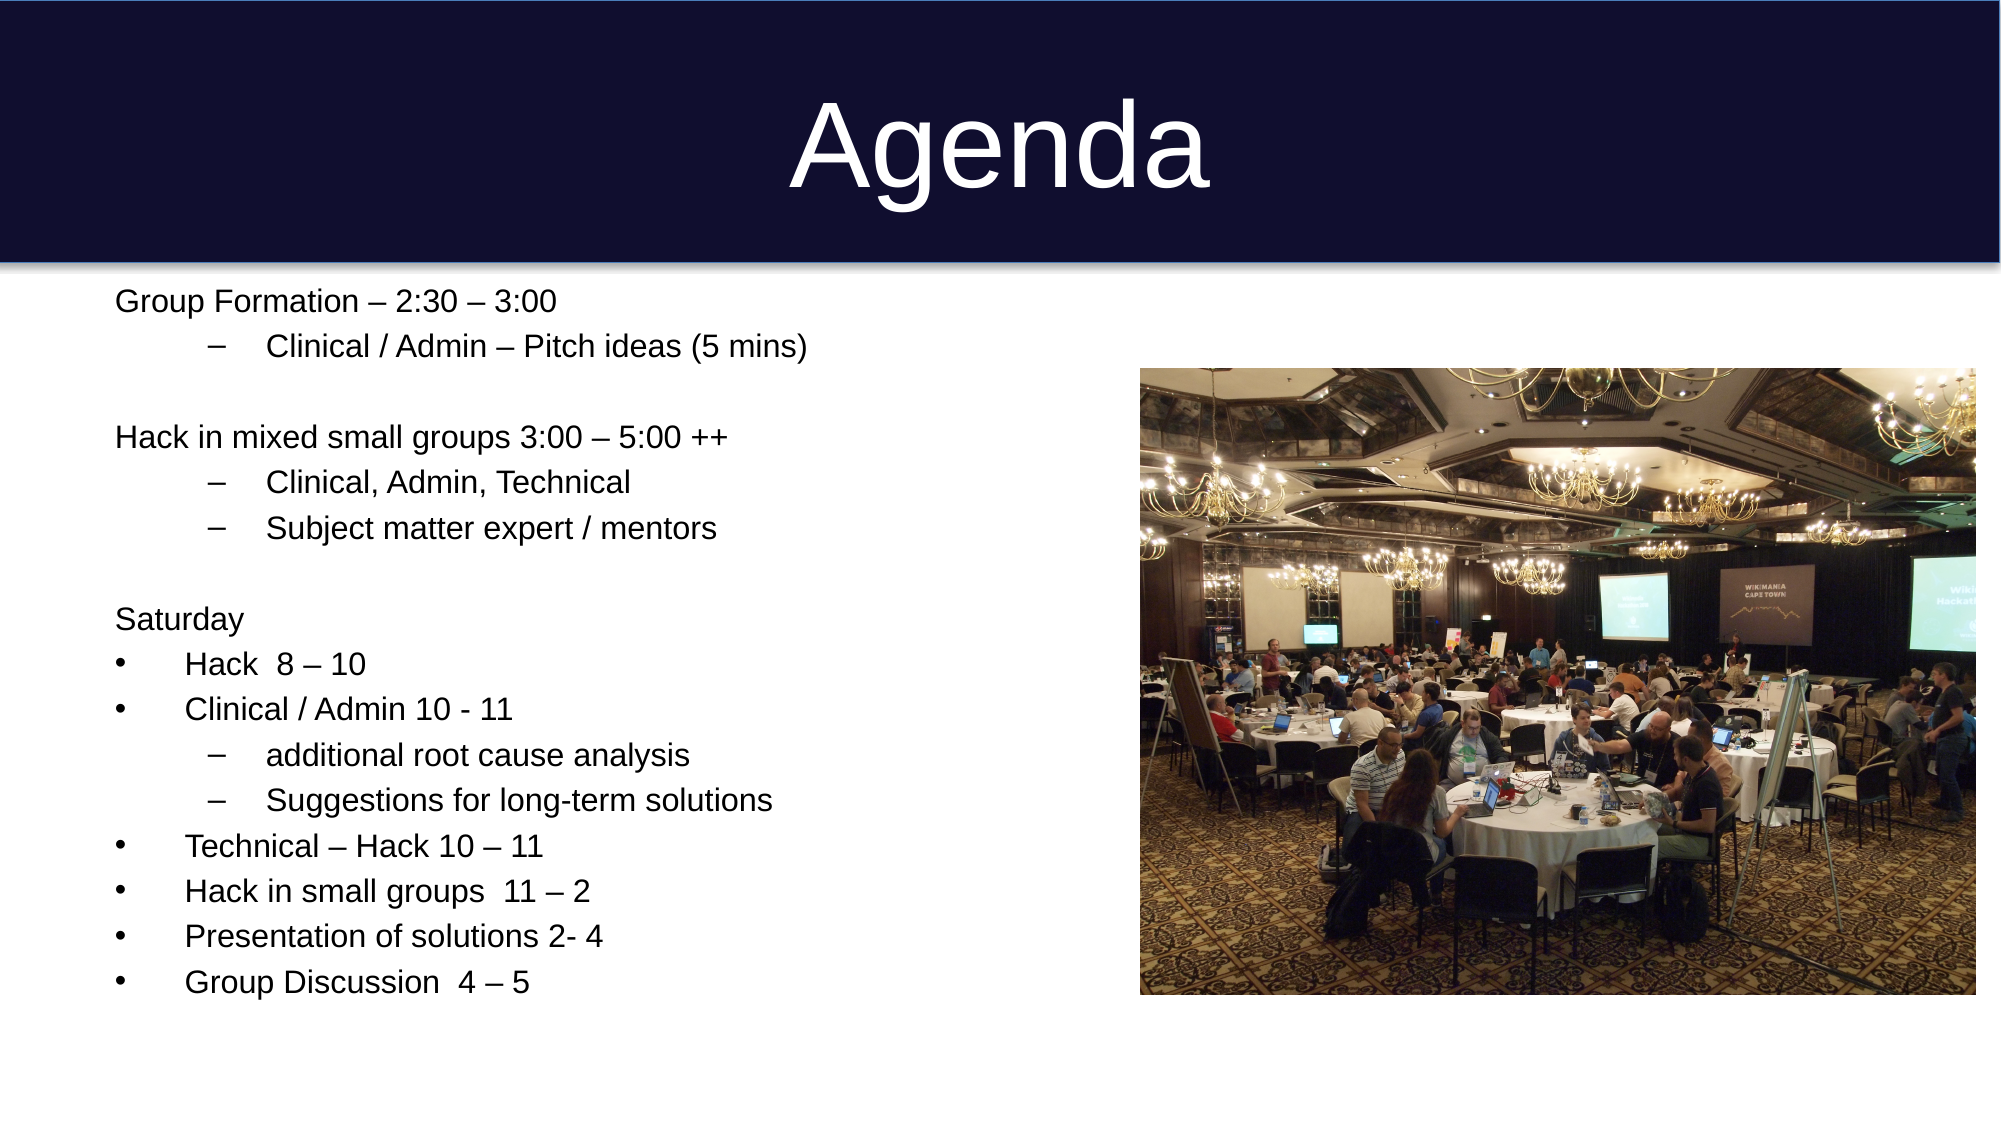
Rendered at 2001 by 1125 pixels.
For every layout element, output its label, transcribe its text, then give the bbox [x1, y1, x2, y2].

list Group Formation – 2:30 – 3:00 Clinical / Admin – Pitch ideas (5 mins) Hack in mixed small groups 3:00 – 5:00 ++ Clinical, Admin, Technical Subject matter expert / mentors Saturday Hack 8 – 10 Clinical / Admin 10 - 11 additional root cause analysis Suggestions for long-term solutions Technical – Hack 10 – 11 Hack in small groups 11 – 2 Presentation of solutions 2- 4 Group Discussion 4 – 5 [99, 272, 1900, 1015]
title Agenda [99, 45, 1900, 233]
picture [1140, 368, 1976, 996]
